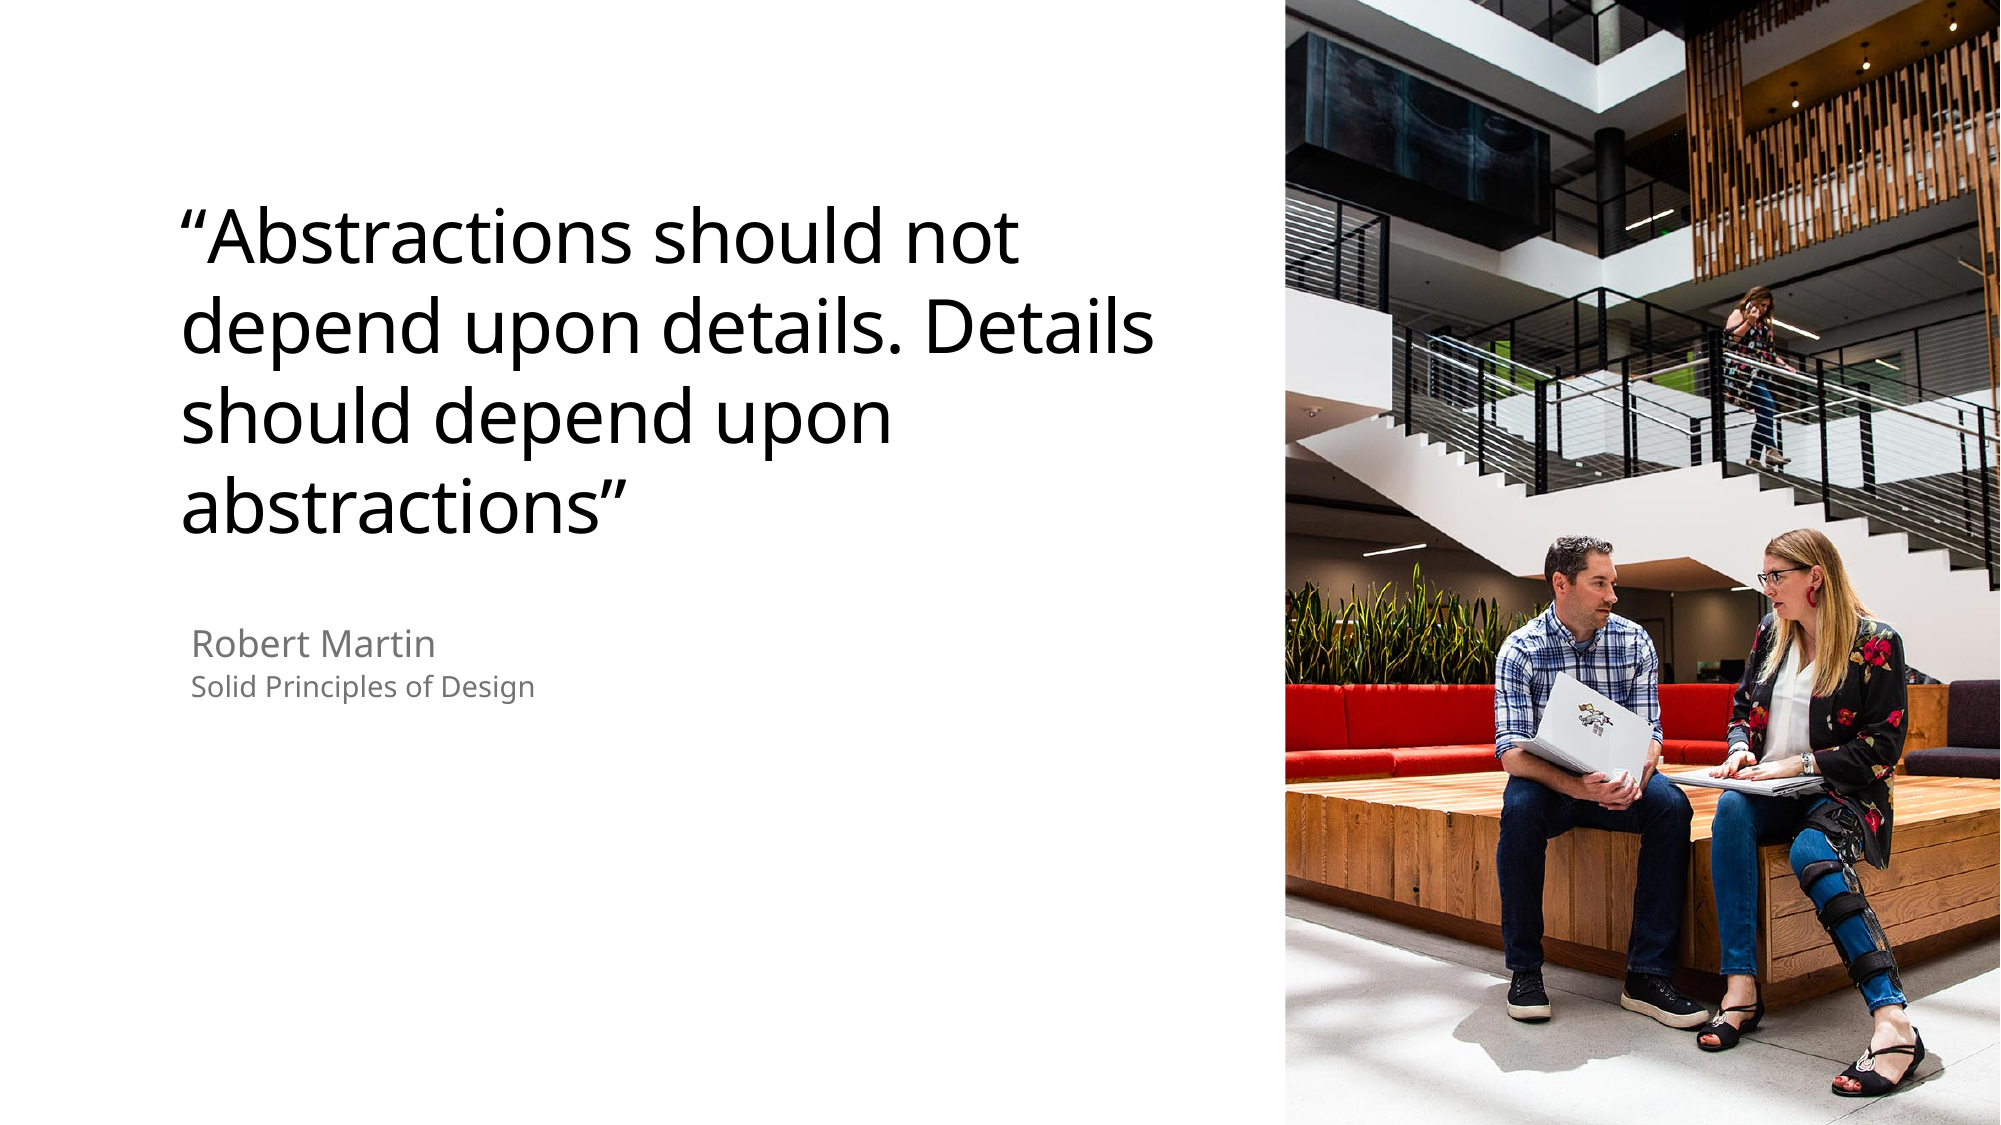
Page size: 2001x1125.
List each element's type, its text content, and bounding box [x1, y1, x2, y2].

list Robert Martin [190, 620, 1237, 666]
picture [1285, 0, 2000, 1125]
title “Abstractions should not depend upon details. Details should depend upon abstractions” [180, 188, 1226, 553]
list Solid Principles of Design [190, 668, 1237, 705]
